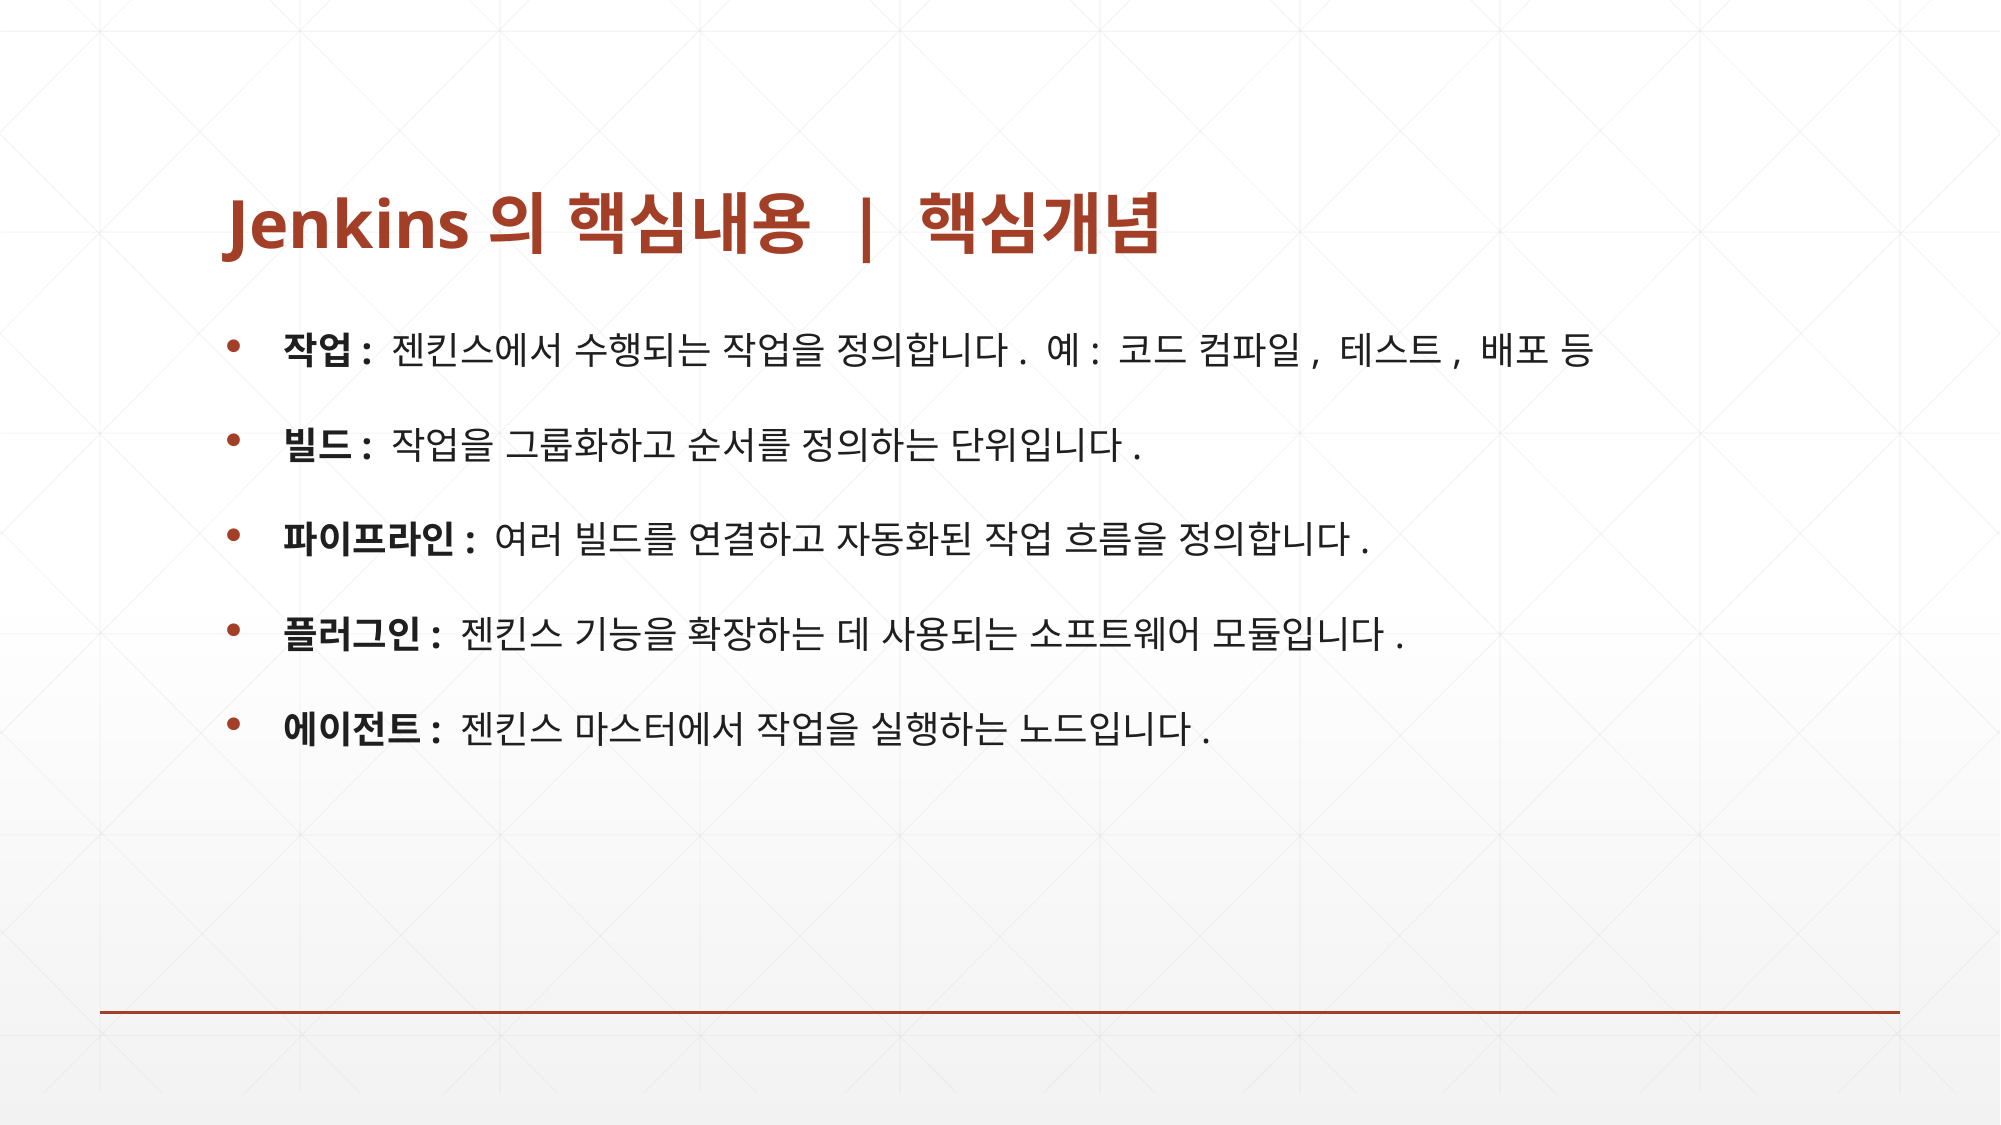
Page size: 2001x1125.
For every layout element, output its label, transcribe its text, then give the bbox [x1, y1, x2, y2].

list 작업: 젠킨스에서 수행되는 작업을 정의합니다. 예: 코드 컴파일, 테스트, 배포 등 빌드: 작업을 그룹화하고 순서를 정의하는 단위입니다. 파이프라인: 여러 빌드를 연결하고 자동화된 작업 흐름을 정의합니다. 플러그인: 젠킨스 기능을 확장하는 데 사용되는 소프트웨어 모듈입니다. 에이전트: 젠킨스 마스터에서 작업을 실행하는 노드입니다. [212, 324, 1788, 950]
title Jenkins의 핵심내용 | 핵심개념 [212, 82, 1788, 271]
